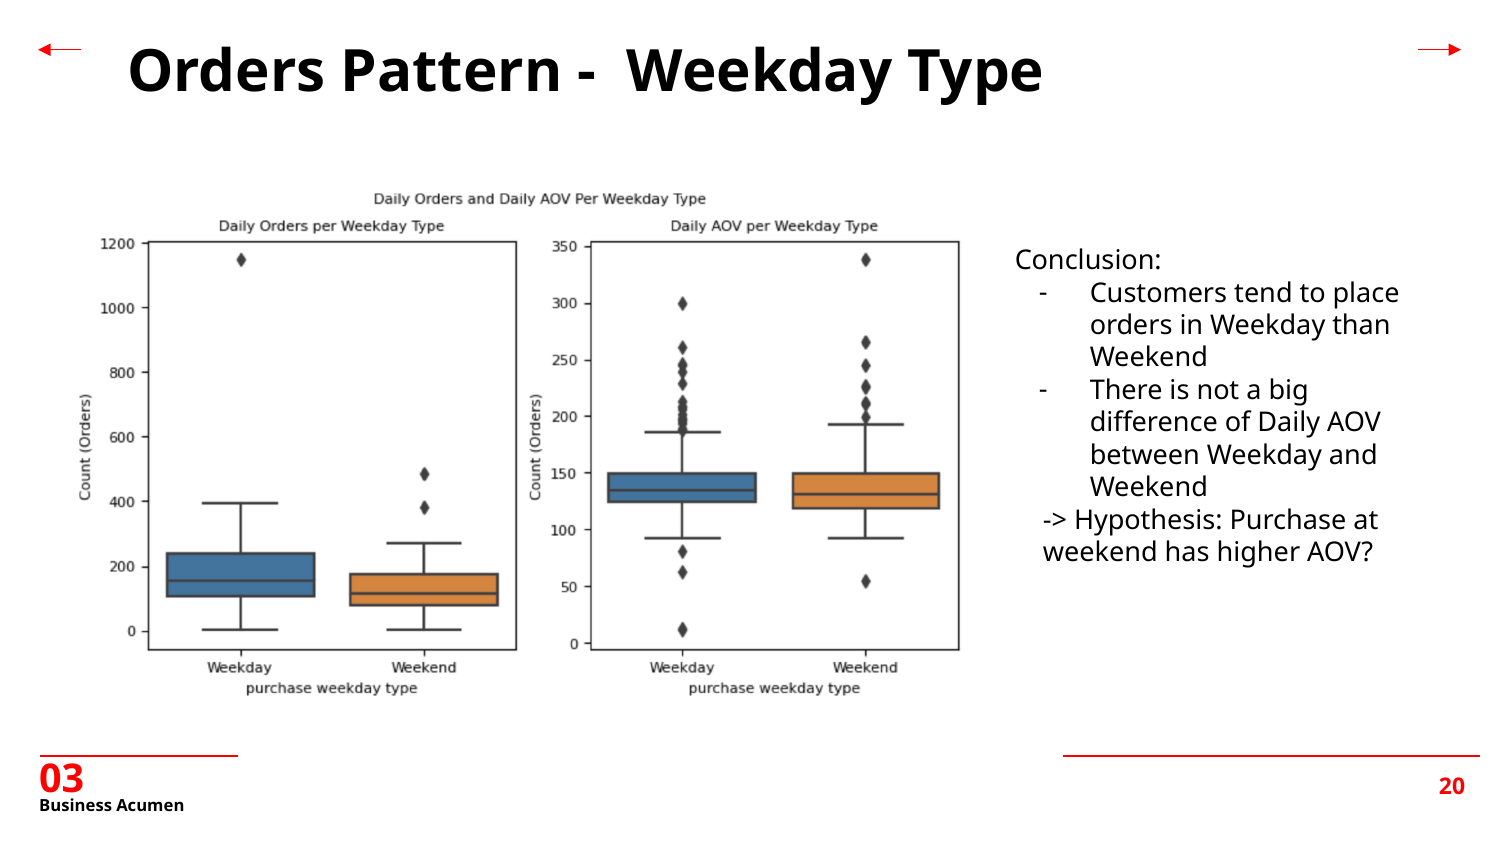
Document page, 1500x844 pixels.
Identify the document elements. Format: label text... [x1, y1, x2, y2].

title Business Acumen [24, 785, 521, 824]
picture [70, 183, 964, 703]
title Orders Pattern - Weekday Type [112, 18, 1158, 113]
title 03 [24, 774, 302, 801]
text_box Conclusion: Customers tend to place orders in Weekday than Weekend There is not a big difference of Daily AOV between Weekday and Weekend -> Hypothesis: Purchase at weekend has higher AOV? [999, 227, 1418, 583]
